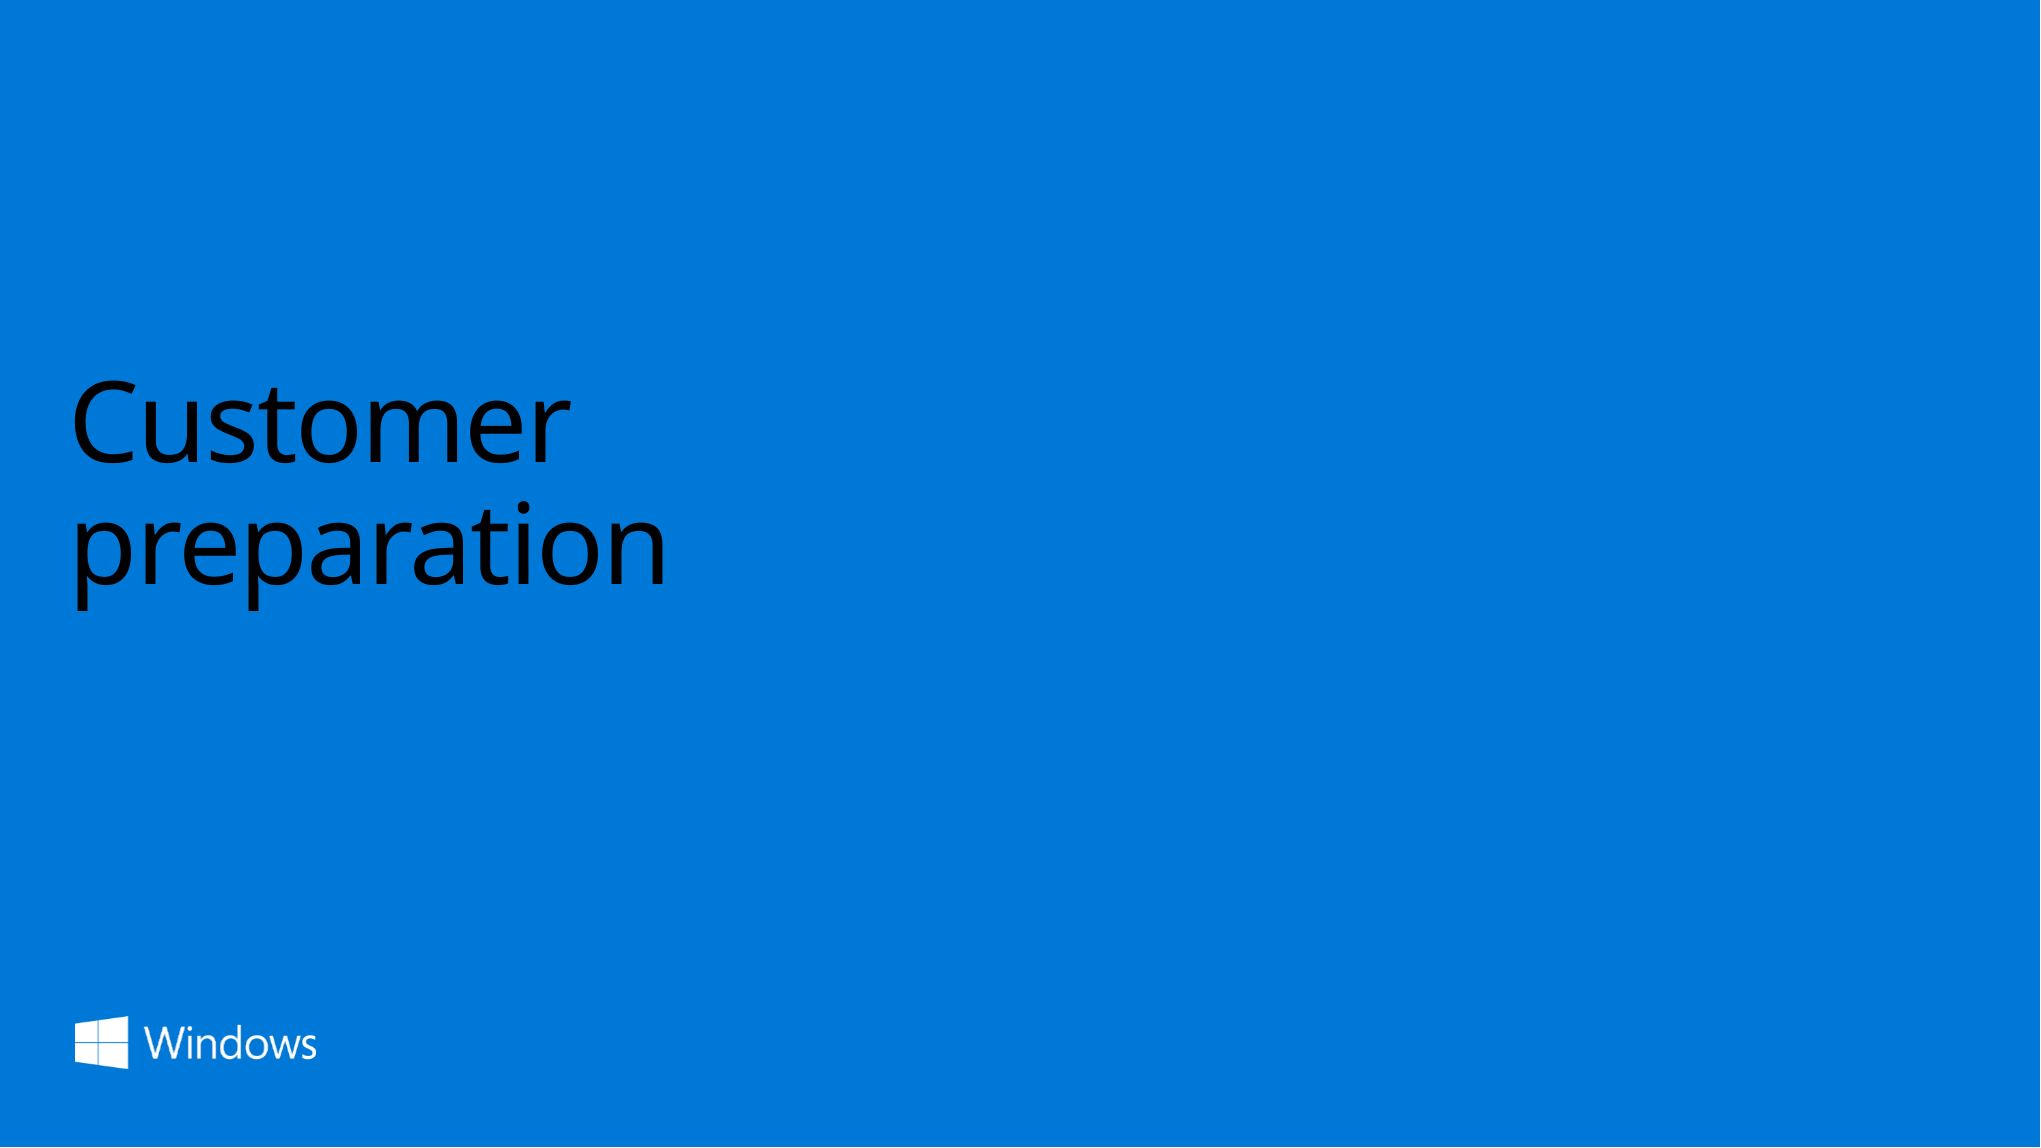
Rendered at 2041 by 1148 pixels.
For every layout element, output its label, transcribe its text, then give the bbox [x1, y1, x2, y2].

picture [75, 1016, 316, 1069]
title Customer preparation [45, 350, 1096, 651]
